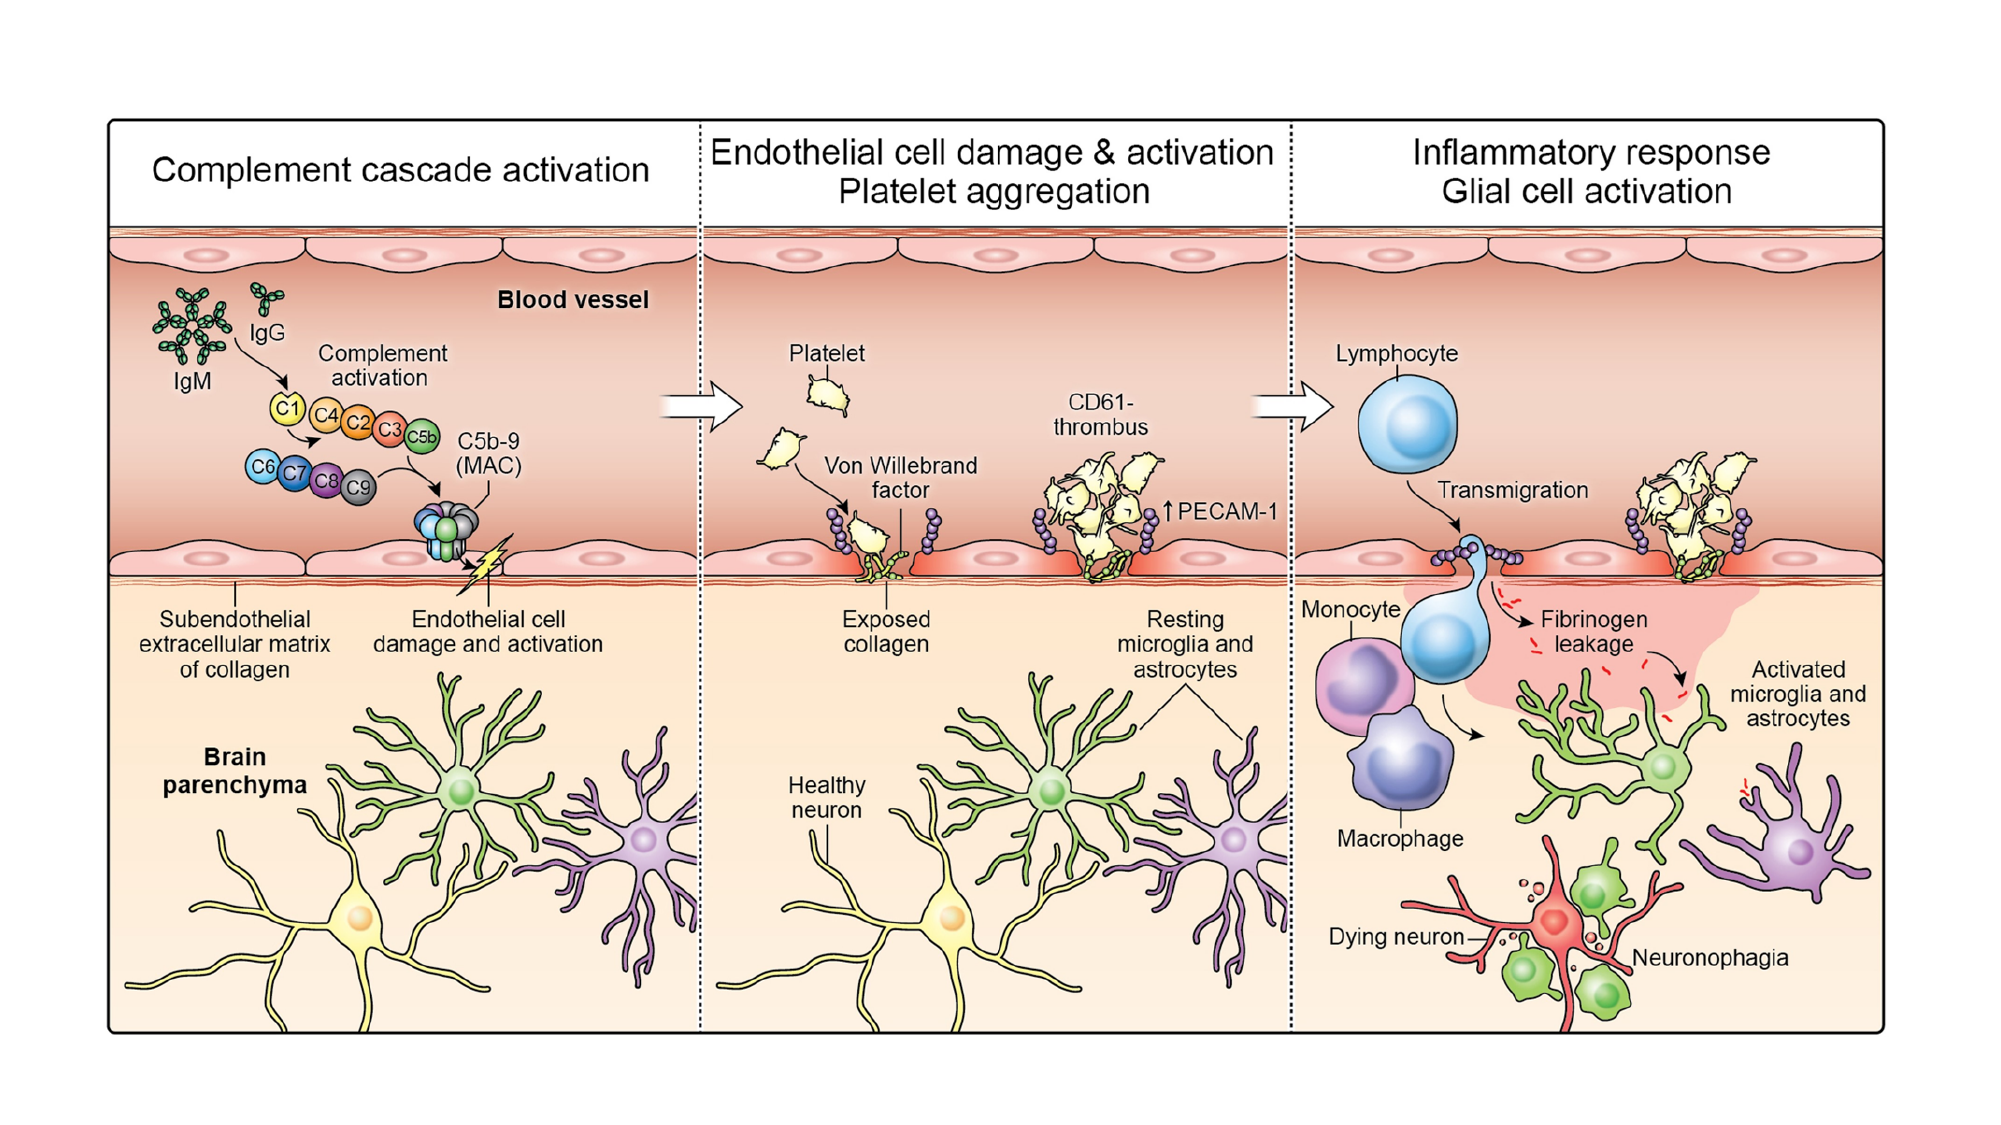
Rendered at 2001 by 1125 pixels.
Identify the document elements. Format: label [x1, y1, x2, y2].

picture [83, 95, 1917, 1065]
